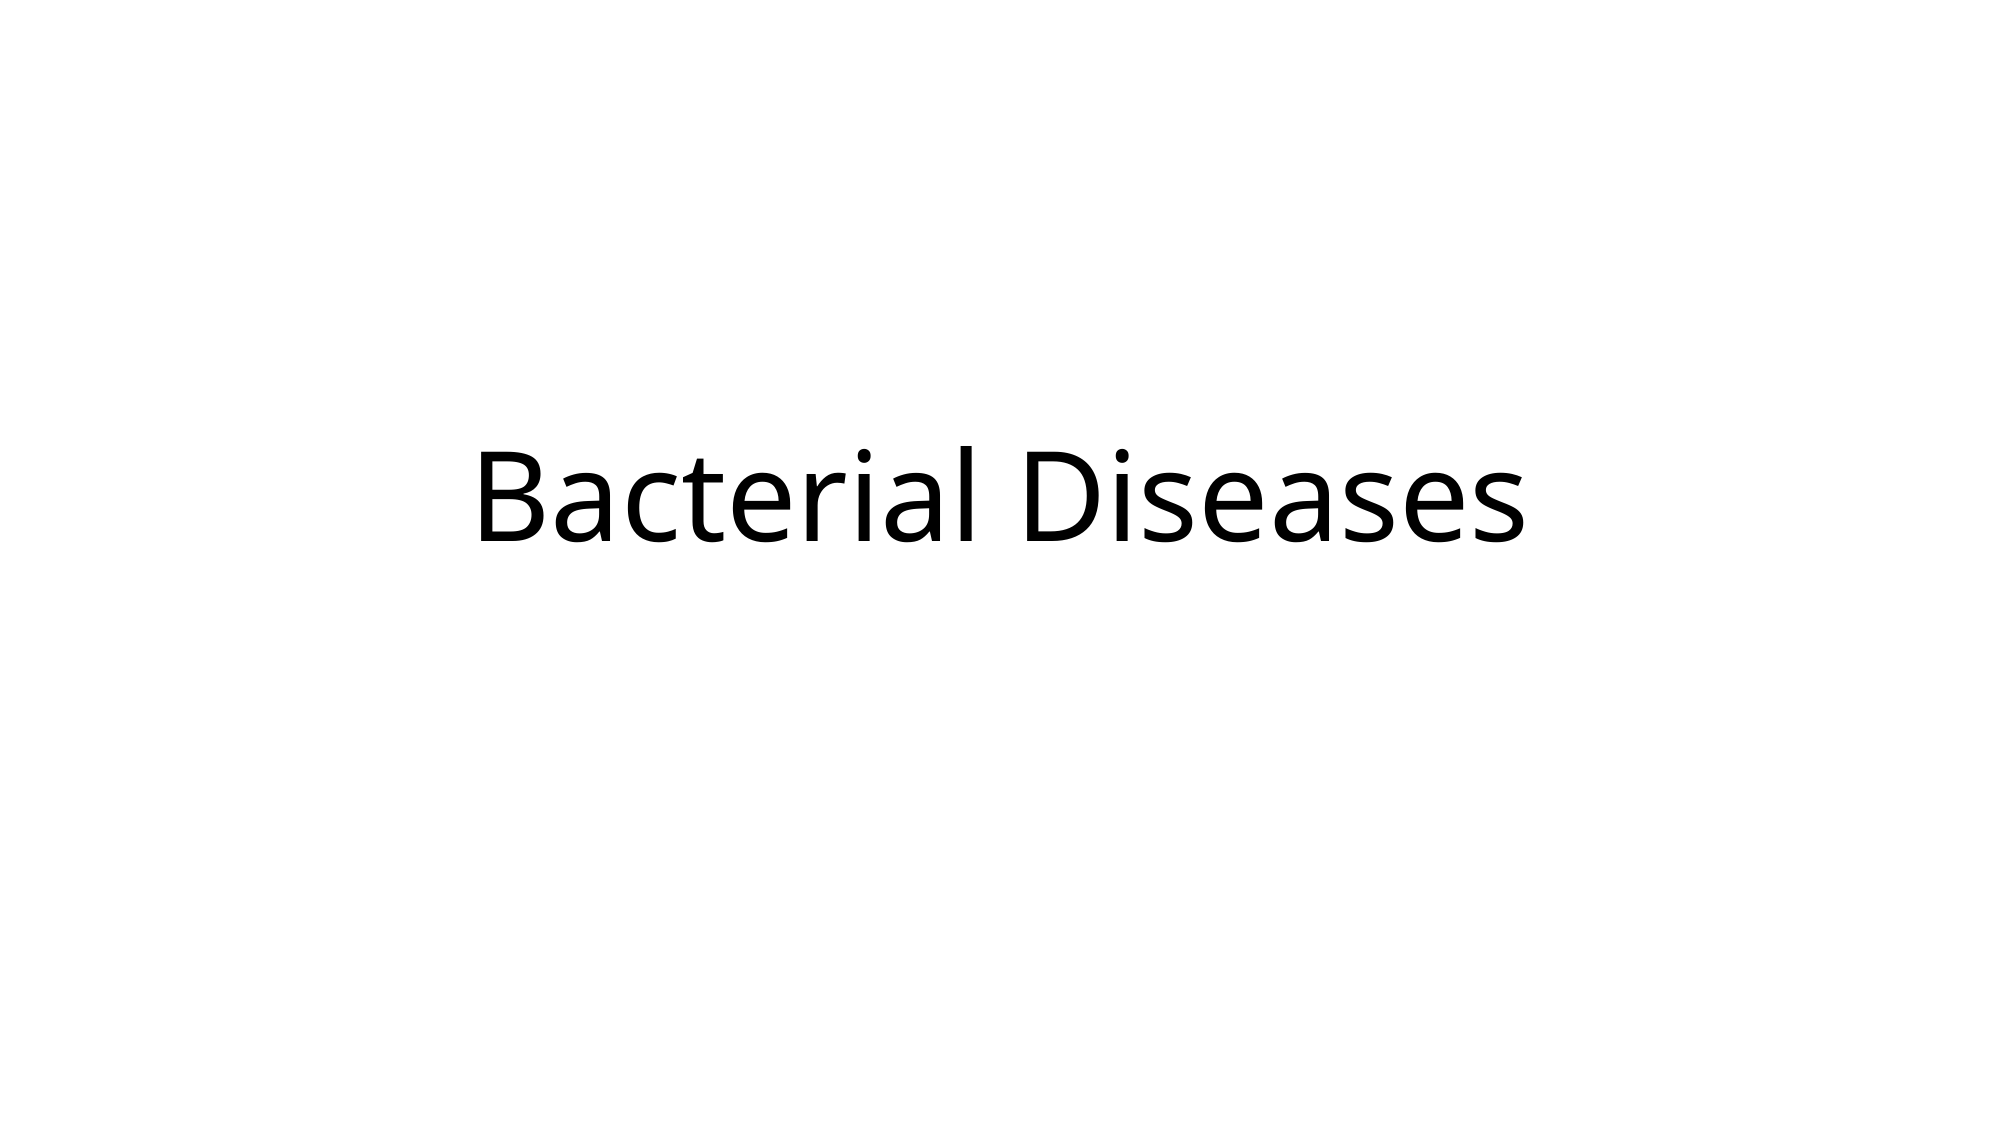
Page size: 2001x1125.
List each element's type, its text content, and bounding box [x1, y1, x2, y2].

title Bacterial Diseases [249, 184, 1750, 576]
